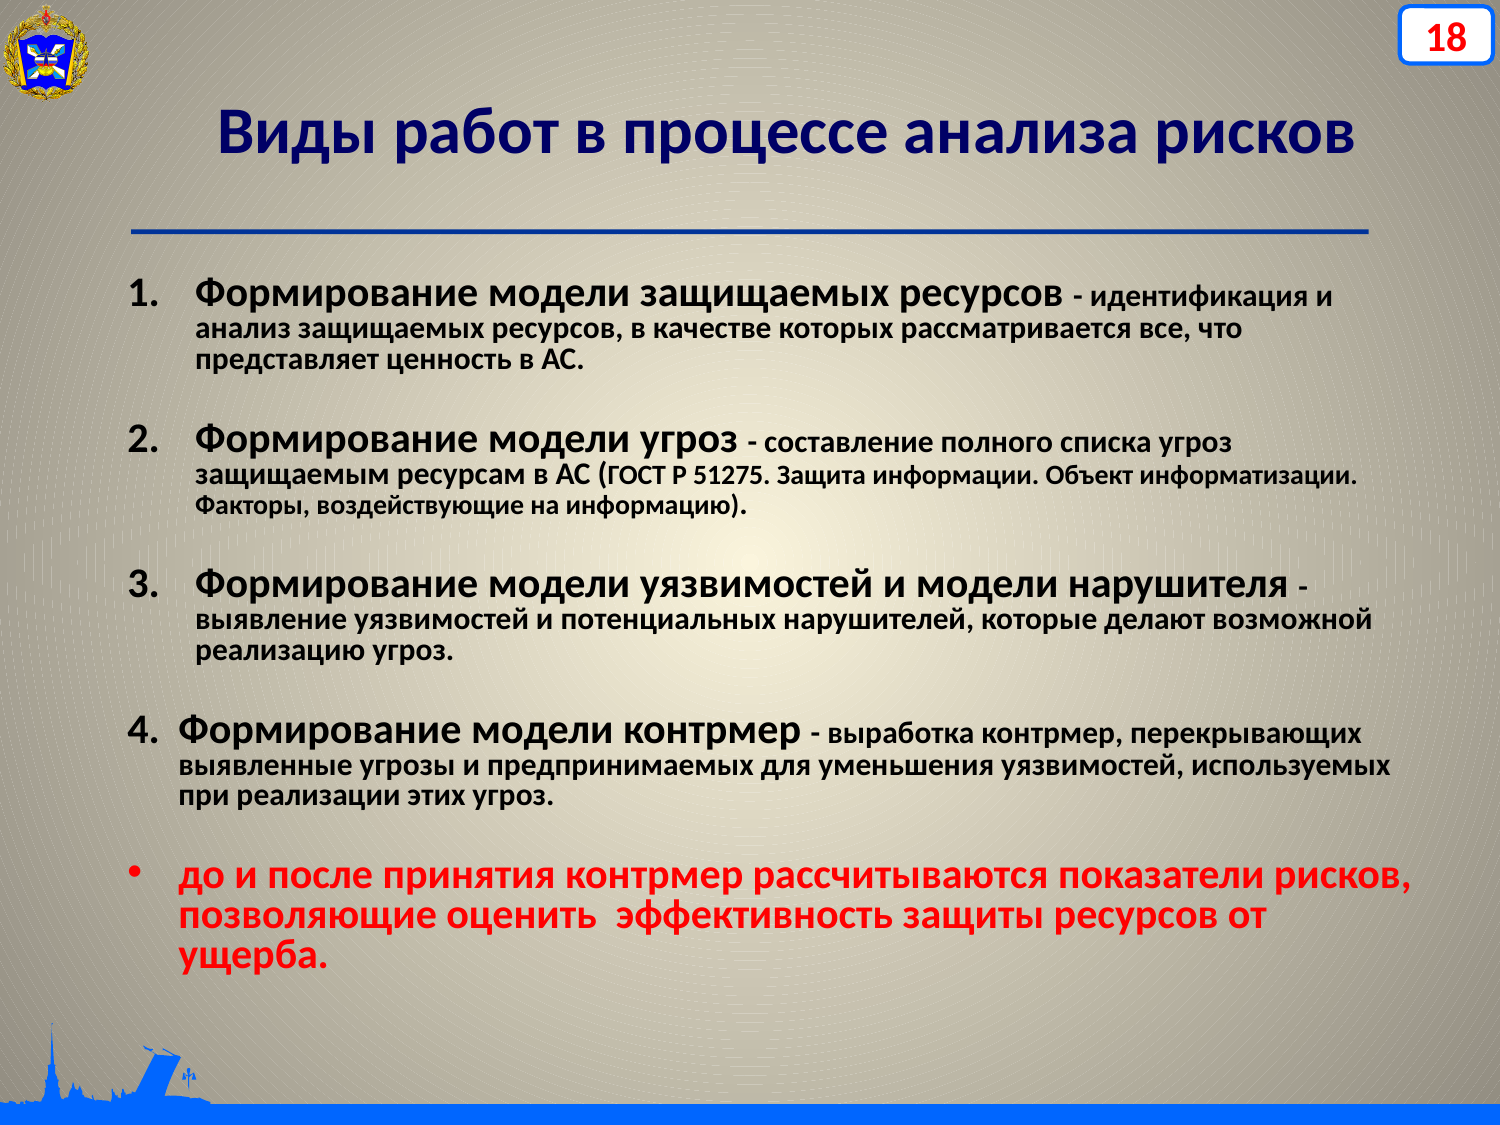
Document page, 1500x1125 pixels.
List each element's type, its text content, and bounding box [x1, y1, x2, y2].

text_box 18 [1399, 6, 1493, 64]
title Виды работ в процессе анализа рисков [196, 57, 1379, 207]
list Формирование модели защищаемых ресурсов - идентификация и анализ защищаемых ресурсов, в качестве которых рассматривается все, что представляет ценность в АС. Формирование модели угроз - составление полного списка угроз защищаемым ресурсам в АС (ГОСТ Р 51275. Защита информации. Объект информатизации. Факторы, воздействующие на информацию). Формирование модели уязвимостей и модели нарушителя - выявление уязвимостей и потенциальных нарушителей, которые делают возможной реализацию угроз. Формирование модели контрмер - выработка контрмер, перекрывающих выявленные угрозы и предпринимаемых для уменьшения уязвимостей, используемых при реализации этих угроз. до и после принятия контрмер рассчитываются показатели рисков, позволяющие оценить эффективность защиты ресурсов от ущерба. [112, 267, 1438, 988]
picture [0, 0, 92, 107]
